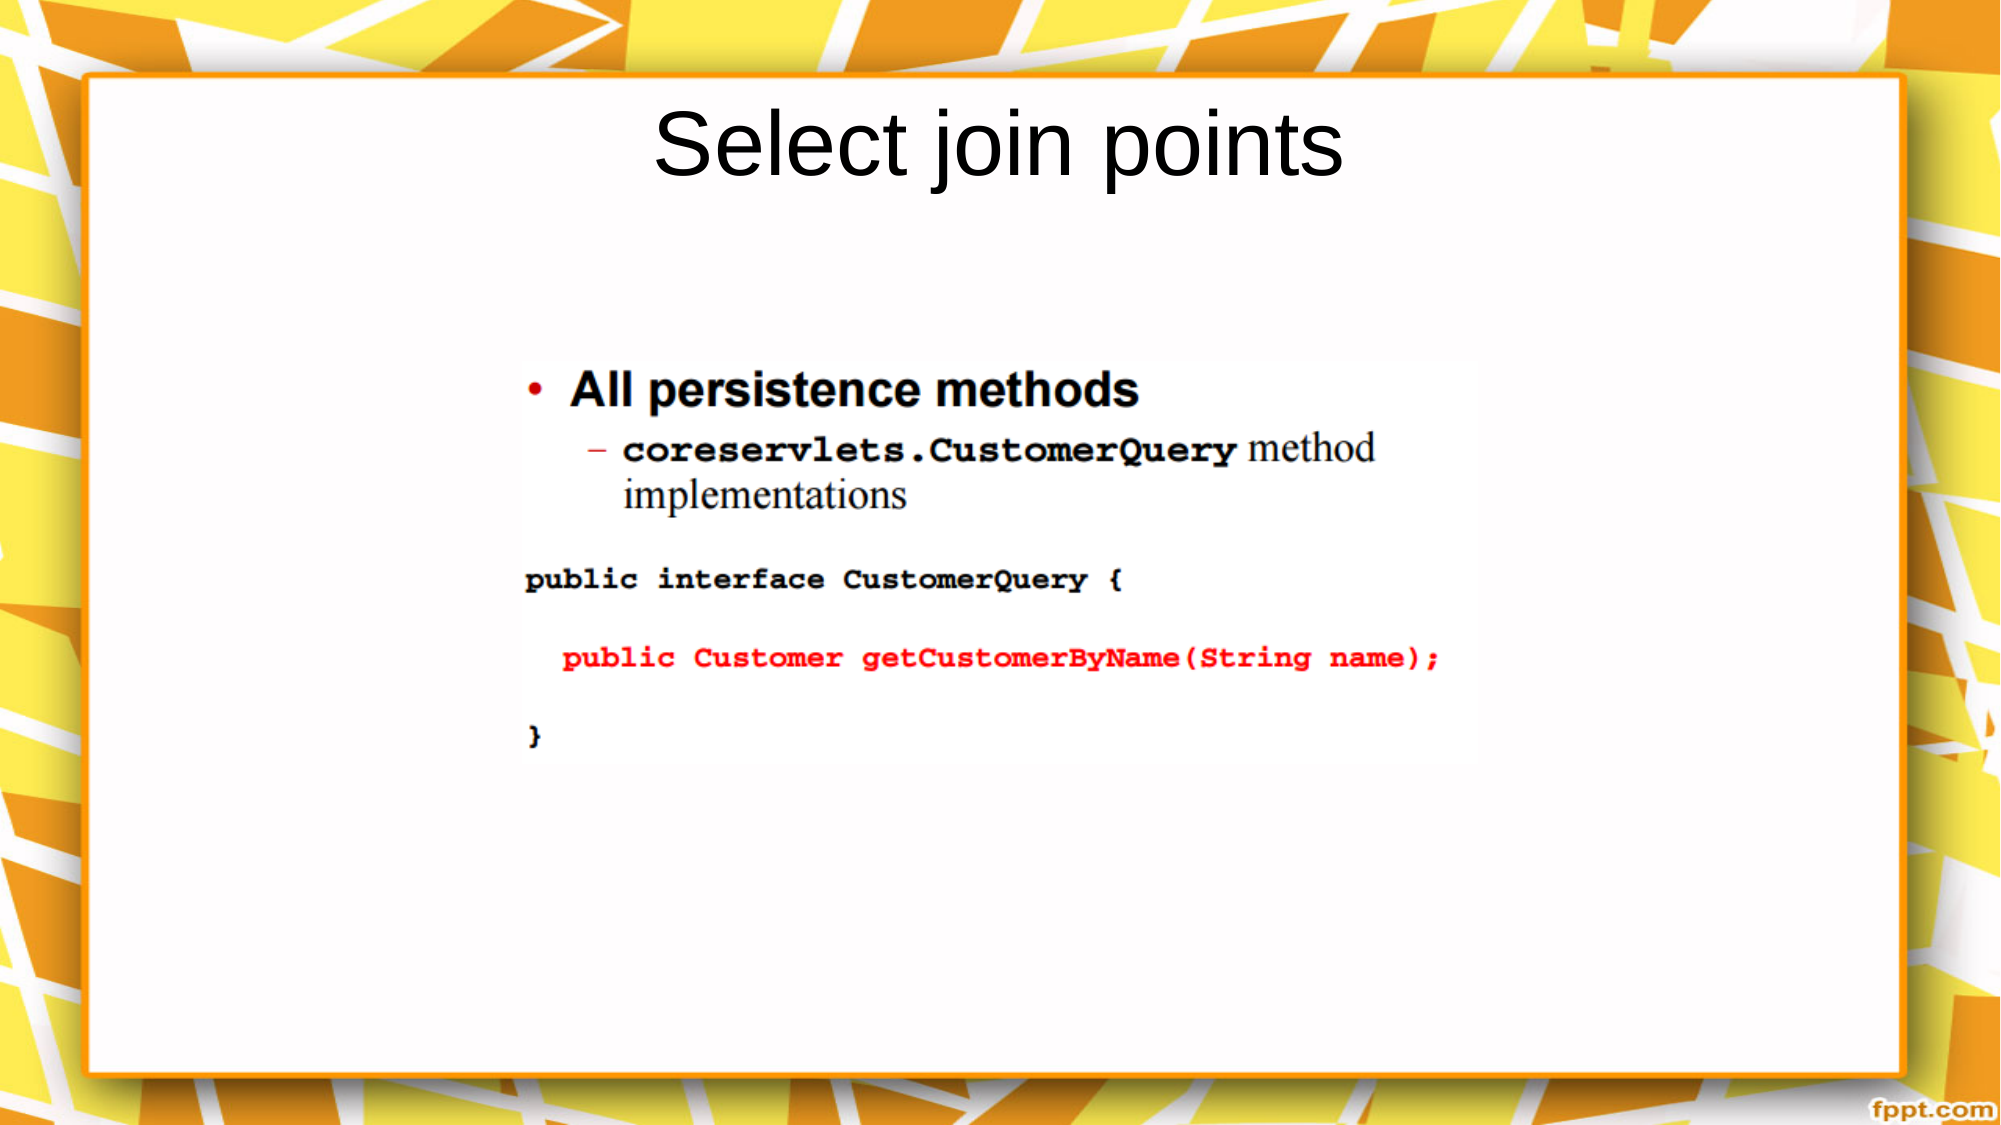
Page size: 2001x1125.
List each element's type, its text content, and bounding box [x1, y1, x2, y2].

picture [0, 0, 2001, 1125]
title Select join points [99, 45, 1900, 233]
